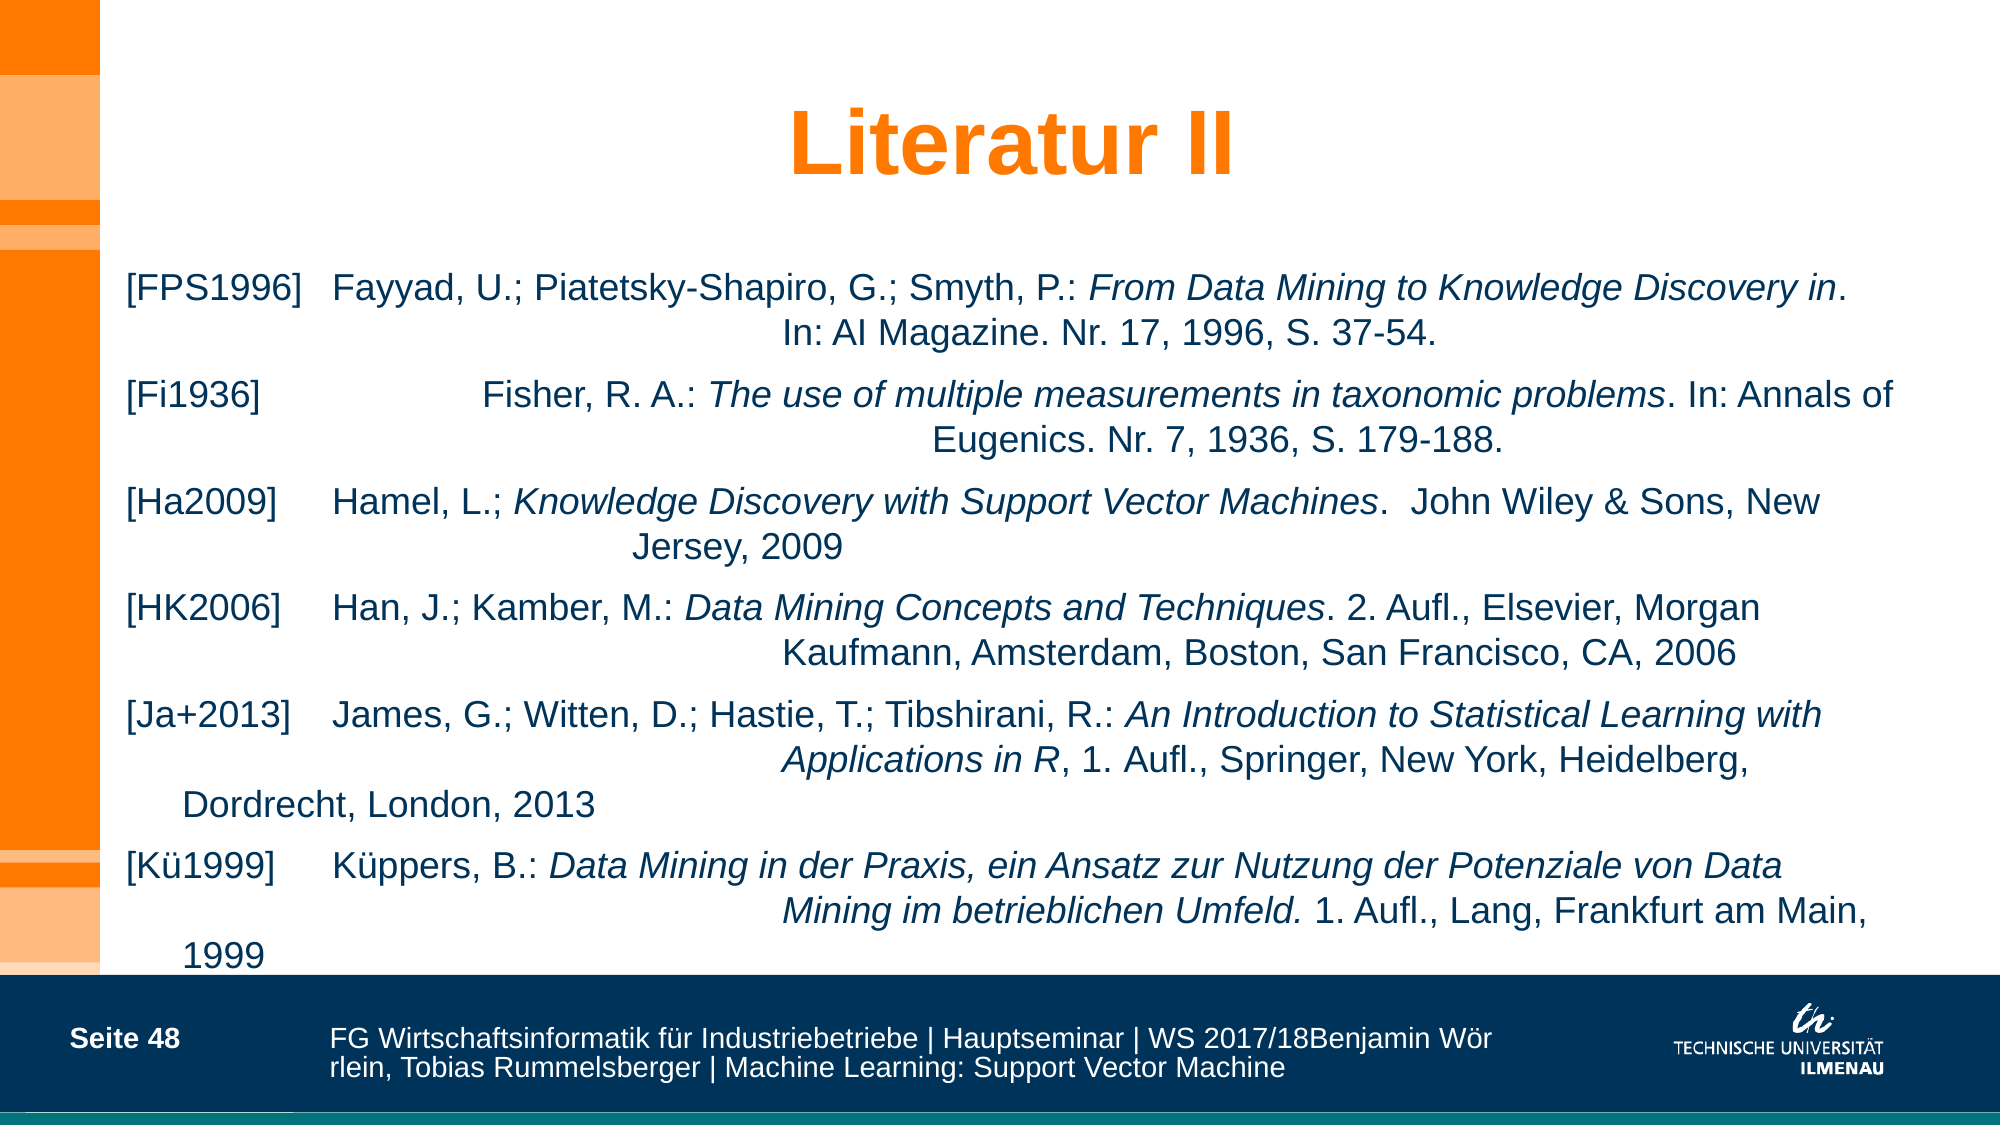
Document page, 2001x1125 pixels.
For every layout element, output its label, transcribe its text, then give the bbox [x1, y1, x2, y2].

slide_number Seite 48 [54, 1011, 473, 1125]
footer FG Wirtschaftsinformatik für Industriebetriebe | Hauptseminar | WS 2017/18 Benjamin Wörrlein, Tobias Rummelsberger | Machine Learning: Support Vector Machine [473, 1011, 1511, 1125]
title Literatur II [125, 20, 1899, 256]
picture [1673, 1003, 1884, 1075]
list [FPS1996] Fayyad, U.; Piatetsky-Shapiro, G.; Smyth, P.: From Data Mining to Knowledge Discovery in. In: AI Magazine. Nr. 17, 1996, S. 37-54. [Fi1936] Fisher, R. A.: The use of multiple measurements in taxonomic problems. In: Annals of Eugenics. Nr. 7, 1936, S. 179-188. [Ha2009] Hamel, L.; Knowledge Discovery with Support Vector Machines. John Wiley & Sons, New Jersey, 2009 [HK2006] Han, J.; Kamber, M.: Data Mining Concepts and Techniques. 2. Aufl., Elsevier, Morgan Kaufmann, Amsterdam, Boston, San Francisco, CA, 2006 [Ja+2013] James, G.; Witten, D.; Hastie, T.; Tibshirani, R.: An Introduction to Statistical Learning with Applications in R, 1. Aufl., Springer, New York, Heidelberg, Dordrecht, London, 2013 [Kü1999] Küppers, B.: Data Mining in der Praxis, ein Ansatz zur Nutzung der Potenziale von Data Mining im betrieblichen Umfeld. 1. Aufl., Lang, Frankfurt am Main, 1999 [125, 263, 1899, 952]
